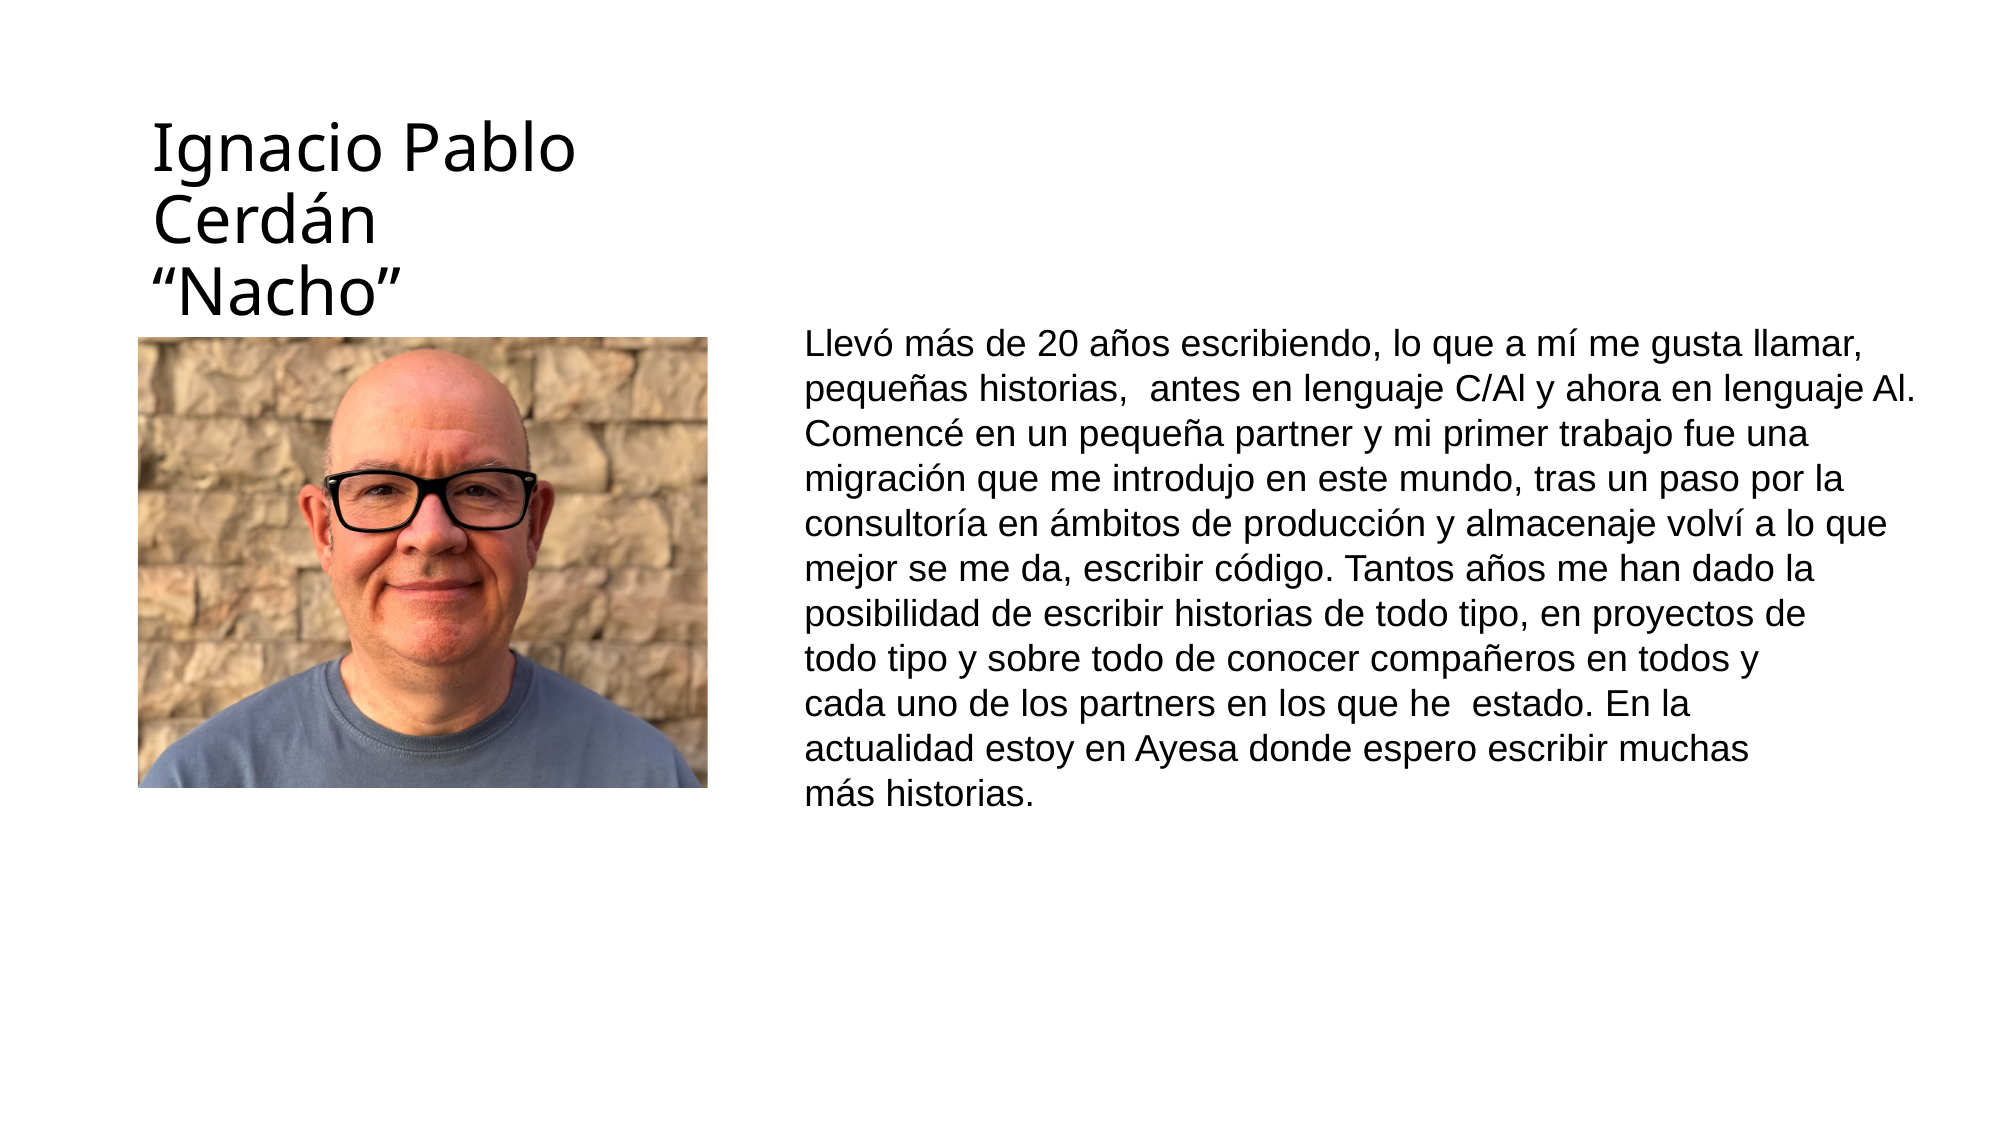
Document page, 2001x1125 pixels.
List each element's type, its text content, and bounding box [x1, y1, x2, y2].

picture [137, 336, 709, 788]
text_box Llevó más de 20 años escribiendo, lo que a mí me gusta llamar, pequeñas historias, antes en lenguaje C/Al y ahora en lenguaje Al. Comencé en un pequeña partner y mi primer trabajo fue una migración que me introdujo en este mundo, tras un paso por la consultoría en ámbitos de producción y almacenaje volví a lo que mejor se me da, escribir código. Tantos años me han dado la posibilidad de escribir historias de todo tipo, en proyectos de todo tipo y sobre todo de conocer compañeros en todos y cada uno de los partners en los que he estado. En la actualidad estoy en Ayesa donde espero escribir muchas más historias. [789, 311, 1943, 867]
title Ignacio Pablo Cerdán “Nacho” [137, 75, 783, 338]
